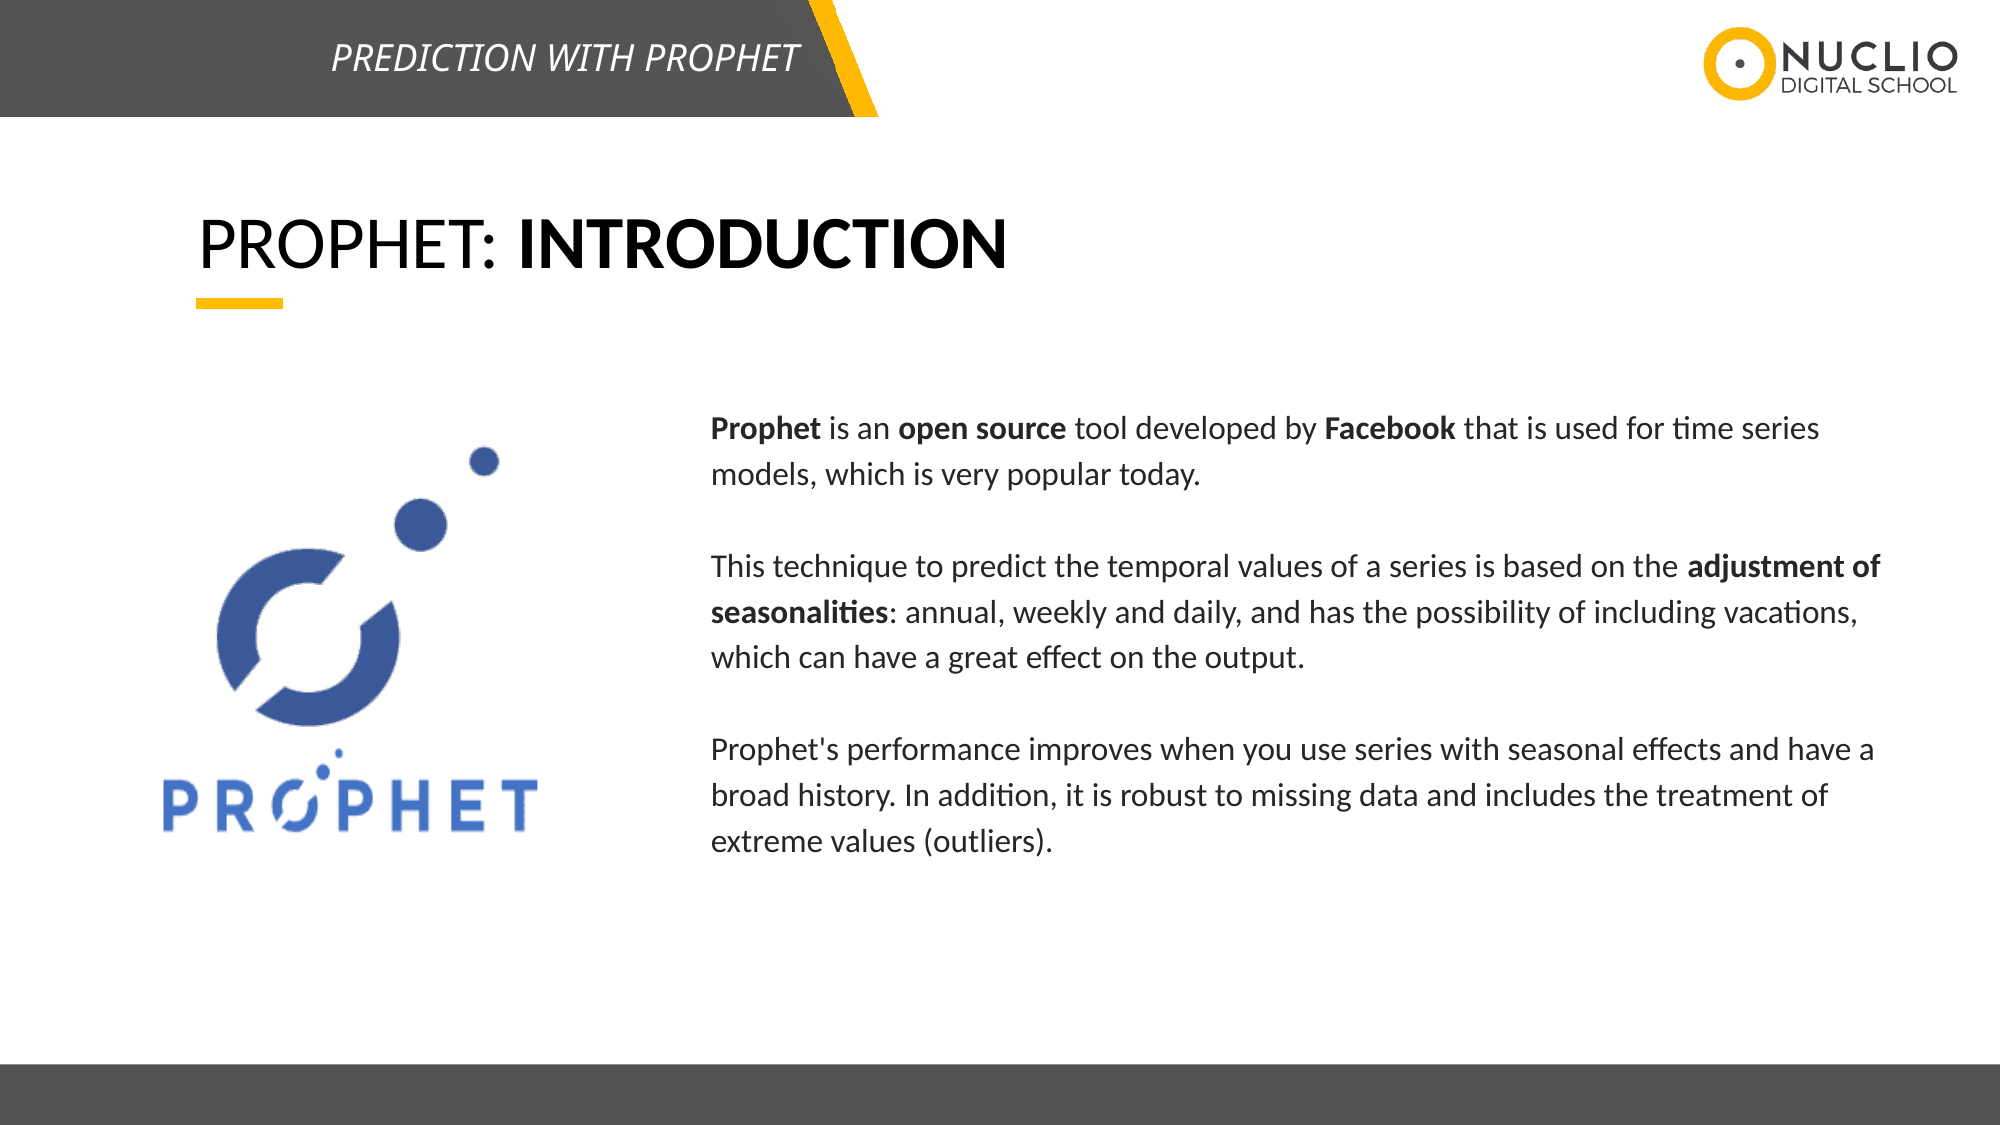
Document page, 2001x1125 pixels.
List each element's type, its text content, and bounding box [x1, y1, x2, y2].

picture [143, 380, 574, 855]
picture [0, 0, 905, 120]
picture [1699, 24, 1963, 104]
text_box [197, 299, 282, 309]
text_box PROPHET: INTRODUCTION [198, 193, 1971, 284]
text_box [0, 1064, 2000, 1125]
text_box Prophet is an open source tool developed by Facebook that is used for time series models, which is very popular today. This technique to predict the temporal values of a series is based on the adjustment of seasonalities: annual, weekly and daily, and has the possibility of including vacations, which can have a great effect on the output. Prophet's performance improves when you use series with seasonal effects and have a broad history. In addition, it is robust to missing data and includes the treatment of extreme values (outliers). [710, 400, 1924, 906]
